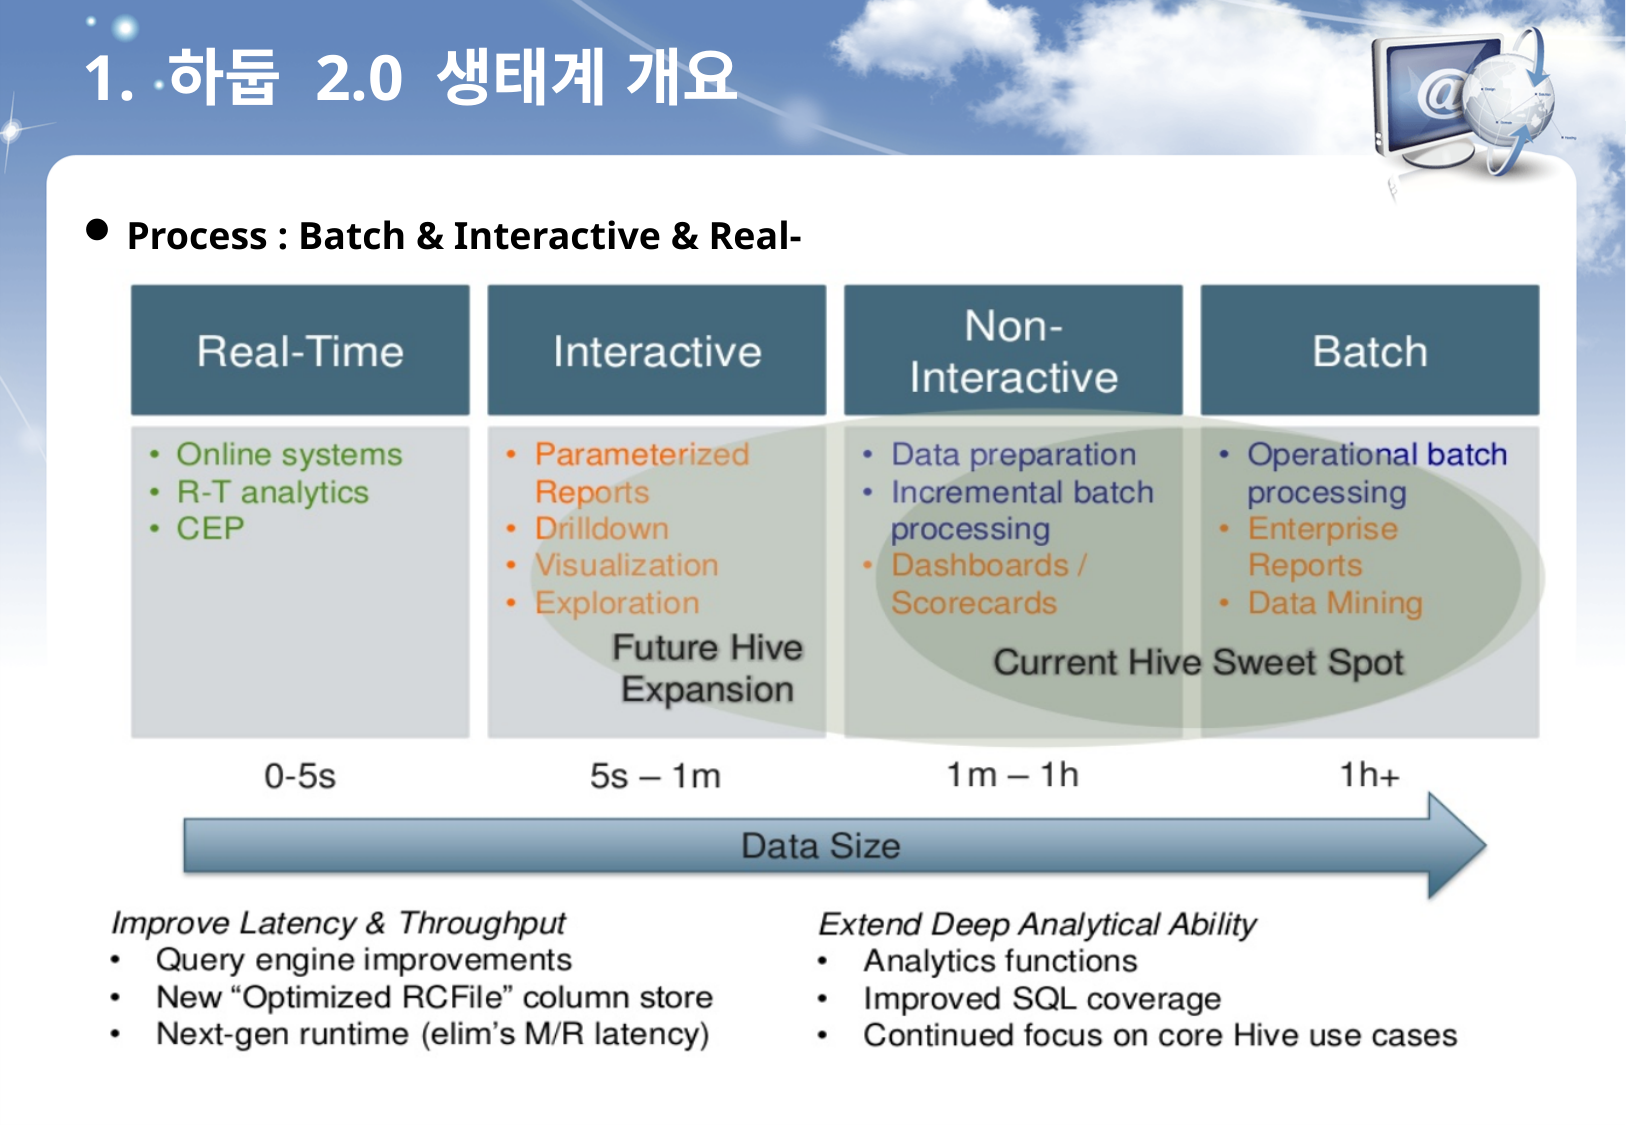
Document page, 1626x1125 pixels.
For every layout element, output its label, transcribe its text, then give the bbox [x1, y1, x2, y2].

text_box 1. 하둡 2.0 생태계 개요 [68, 31, 1464, 138]
picture [0, 0, 1626, 1125]
title Process : Batch & Interactive & Real-Time [68, 195, 897, 399]
